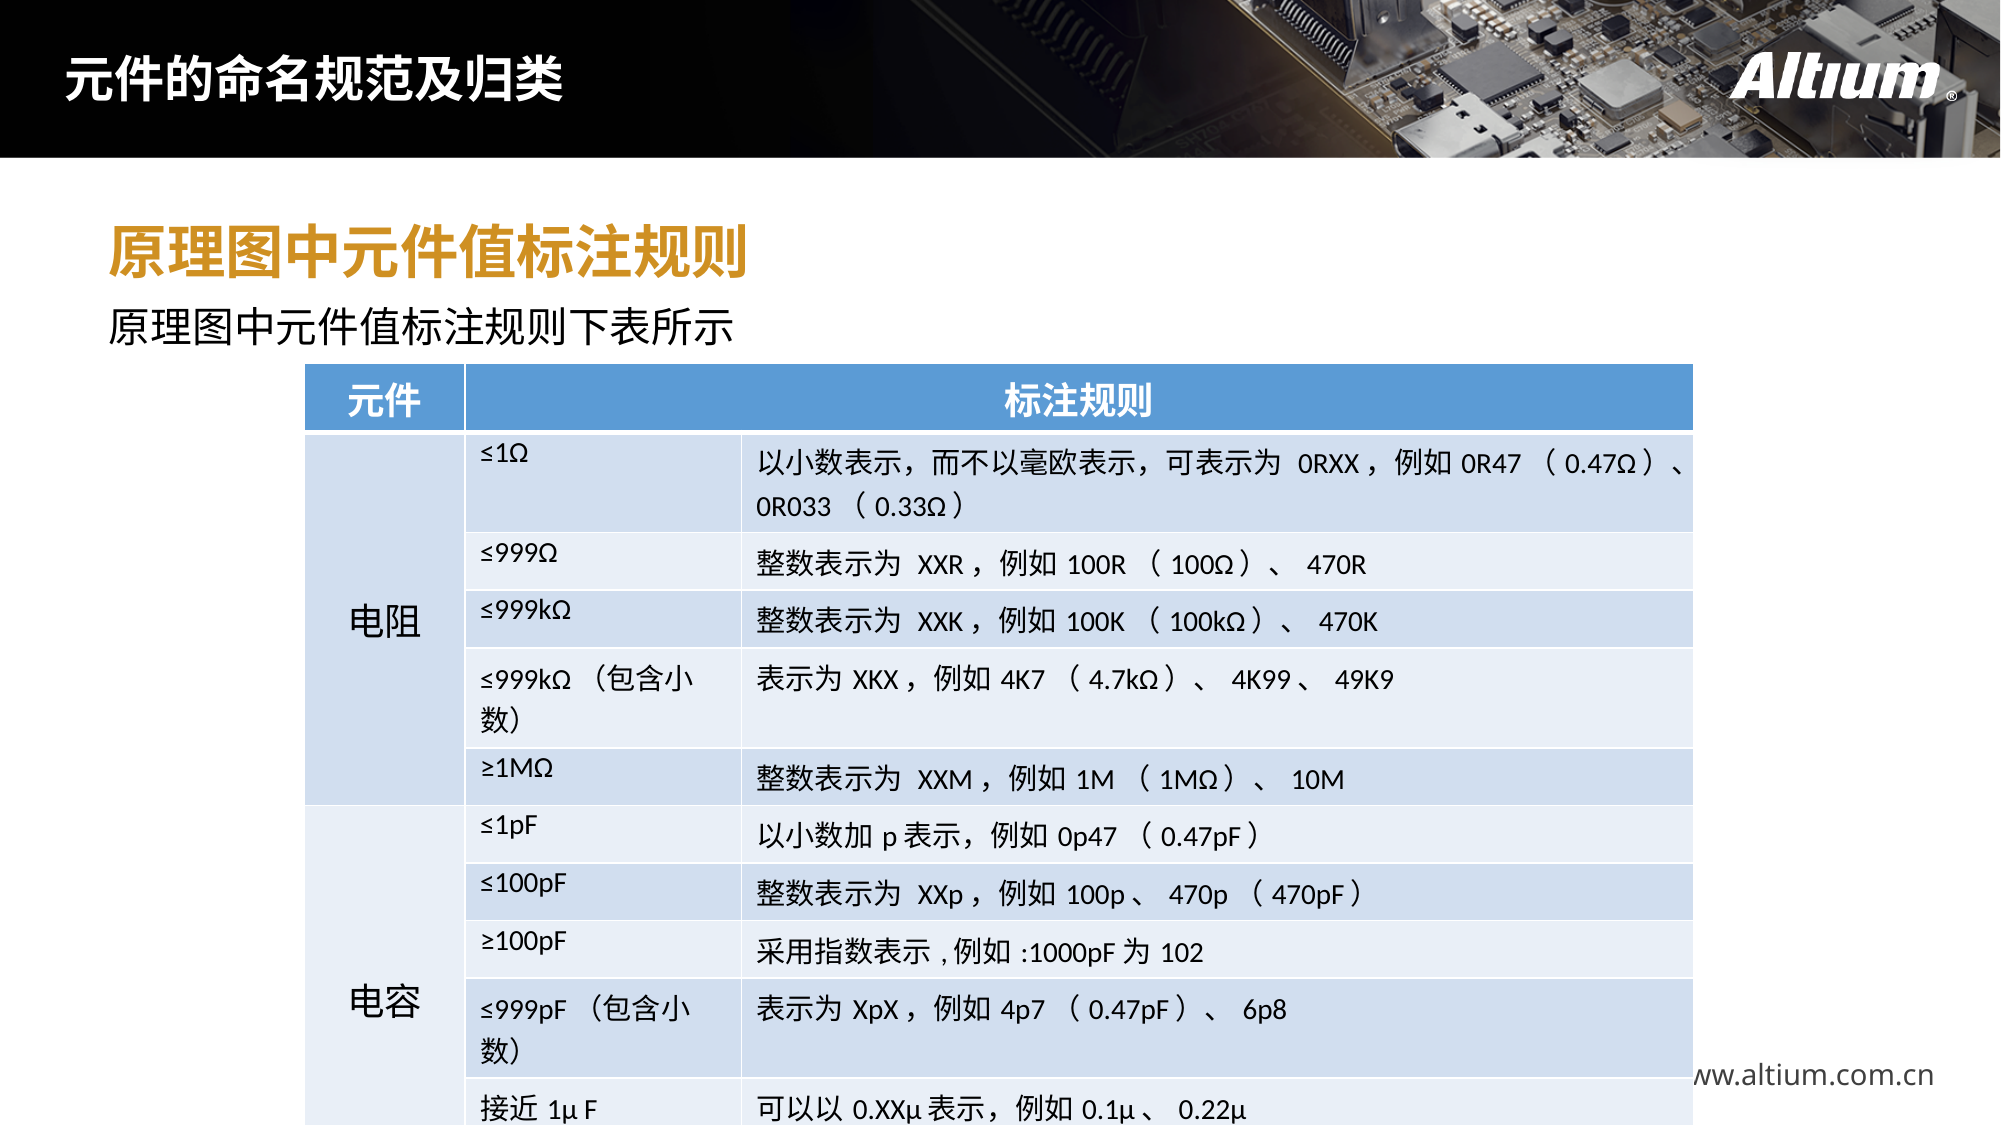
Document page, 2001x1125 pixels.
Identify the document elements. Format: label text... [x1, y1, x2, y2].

table_cell 整数表示为 XXR，例如100R（100Ω）、470R [742, 533, 1693, 589]
table_cell ≥100pF [466, 921, 741, 977]
table_cell ≤1Ω [466, 435, 741, 532]
table_header 元件 [305, 364, 464, 430]
table_cell 表示为XKX，例如4K7（4.7kΩ）、4K99、49K9 [742, 649, 1693, 747]
table_cell 电容 [305, 806, 464, 1125]
table_cell 以小数表示，而不以毫欧表示，可表示为 0RXX，例如0R47（0.47Ω）、0R033（0.33Ω） [742, 435, 1693, 532]
table_cell ≤999Ω [466, 533, 741, 589]
table_cell 采用指数表示,例如:1000pF为102 [742, 921, 1693, 977]
table_cell ≤999kΩ（包含小数） [466, 649, 741, 747]
table_cell 表示为XpX，例如4p7（0.47pF）、6p8 [742, 979, 1693, 1077]
table_cell 以小数加p表示，例如0p47（0.47pF） [742, 806, 1693, 862]
table_cell 电阻 [305, 435, 464, 805]
text_box 原理图中元件值标注规则 原理图中元件值标注规则下表所示 [94, 215, 1898, 978]
table_cell ≥1MΩ [466, 749, 741, 805]
table_cell ≤999kΩ [466, 591, 741, 647]
table_cell 可以以0.XXμ表示，例如0.1μ、0.22μ [742, 1079, 1693, 1125]
table_cell ≤1pF [466, 806, 741, 862]
table_cell 接近1μ F [466, 1079, 741, 1125]
table_header 标注规则 [466, 364, 1693, 430]
table_cell ≤100pF [466, 864, 741, 920]
table_cell 整数表示为 XXp，例如100p、470p（470pF） [742, 864, 1693, 920]
table_cell 整数表示为 XXK，例如100K（100kΩ）、470K [742, 591, 1693, 647]
text_box 元件的命名规范及归类 [49, 24, 1636, 131]
table_cell 整数表示为 XXM，例如1M（1MΩ）、10M [742, 749, 1693, 805]
text_box www.altium.com.cn [1694, 1027, 1965, 1116]
picture [0, 0, 2001, 1125]
table_cell ≤999pF（包含小数） [466, 979, 741, 1077]
